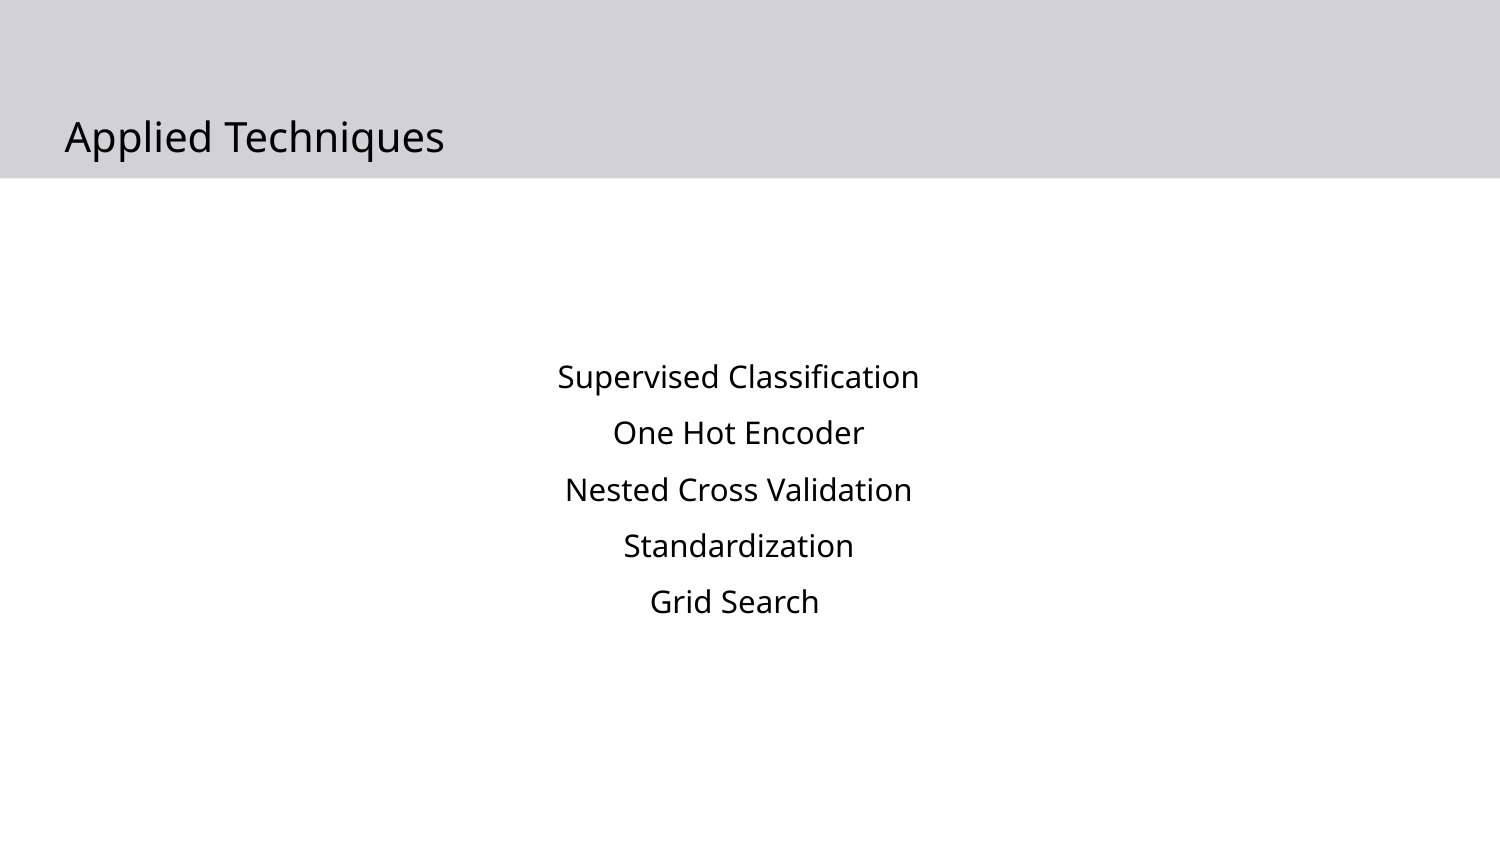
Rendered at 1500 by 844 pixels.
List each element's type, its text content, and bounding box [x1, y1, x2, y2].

list Supervised Classification One Hot Encoder Nested Cross Validation Standardization Grid Search [71, 206, 1332, 715]
title Applied Techniques [49, 65, 1311, 207]
